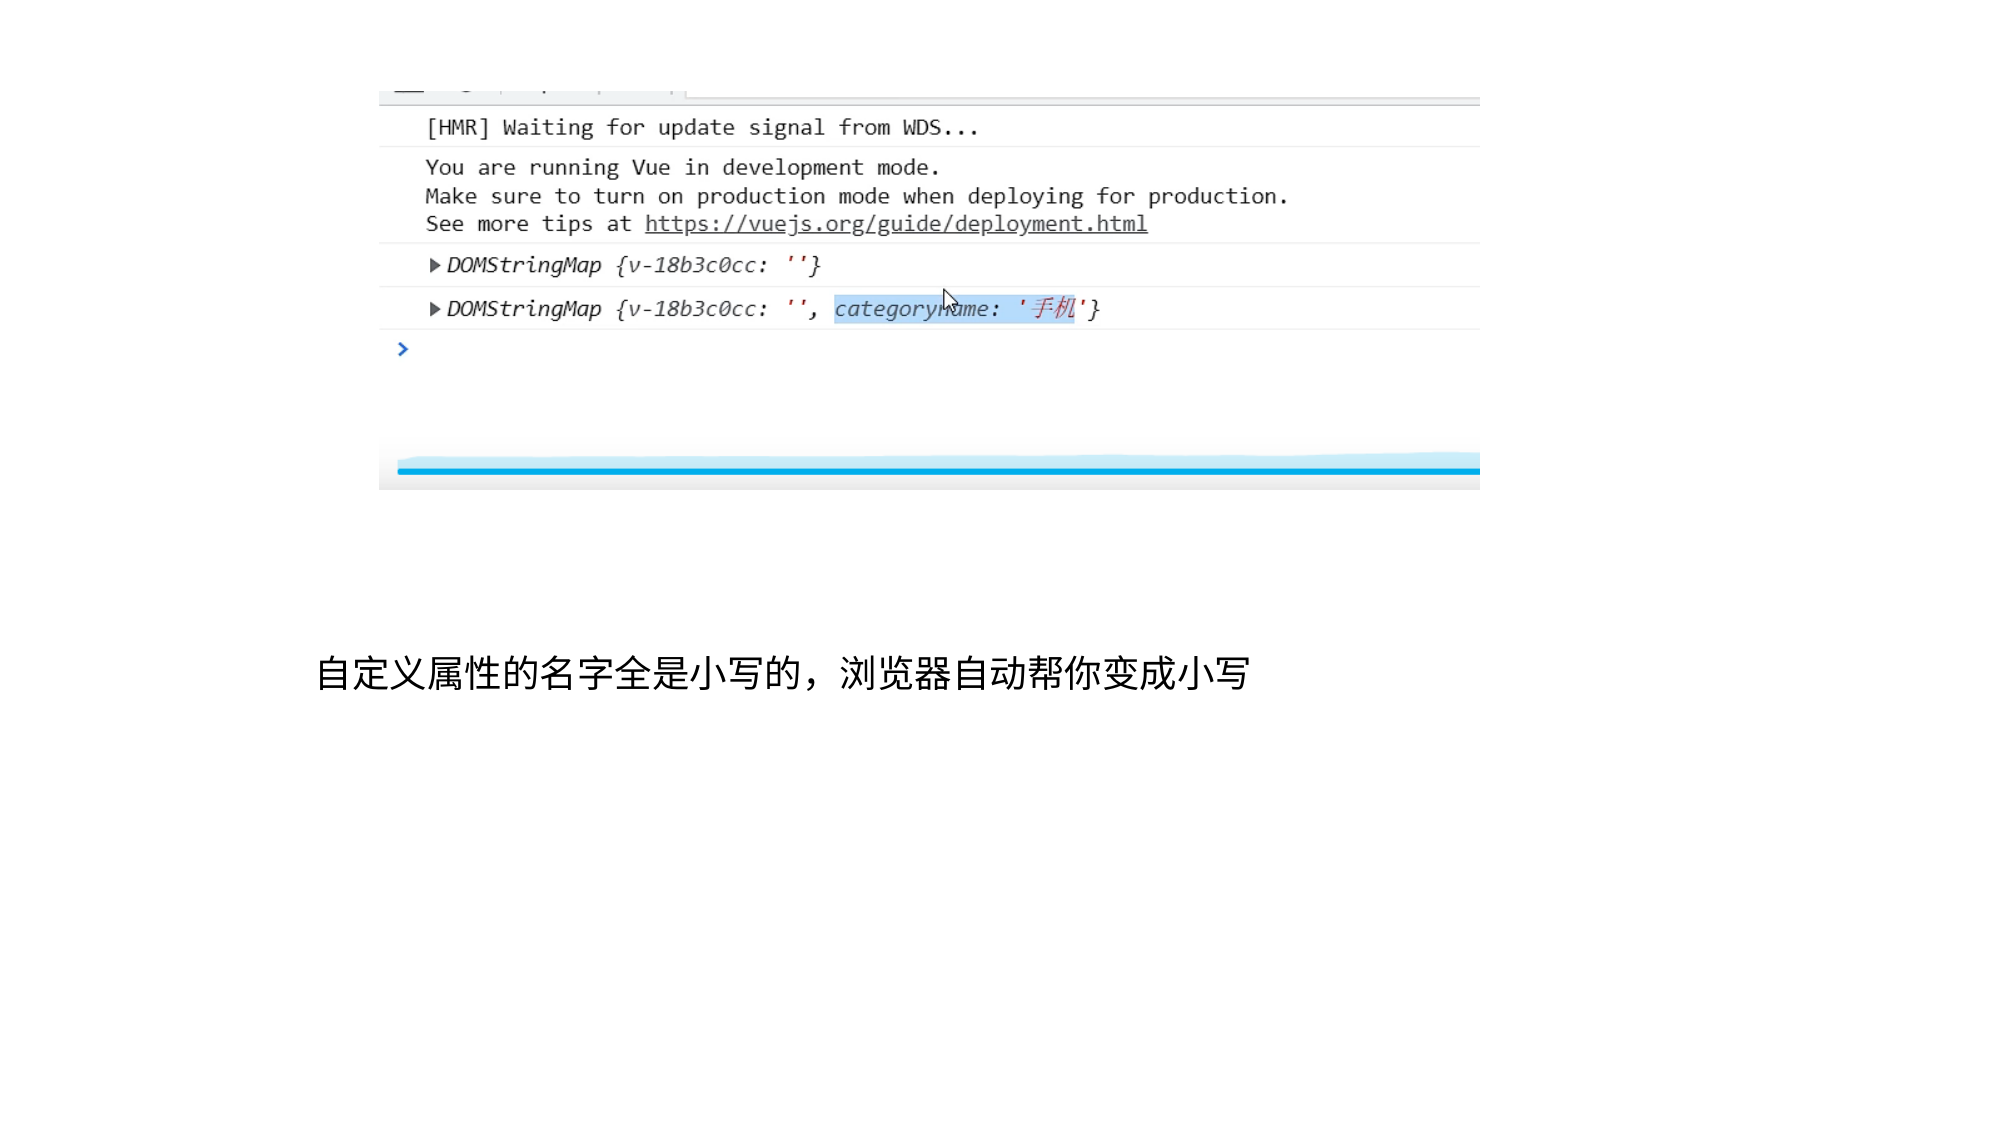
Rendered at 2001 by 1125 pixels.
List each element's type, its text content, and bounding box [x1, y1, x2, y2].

picture [379, 91, 1480, 491]
text_box 自定义属性的名字全是小写的，浏览器自动帮你变成小写 [299, 642, 1733, 702]
